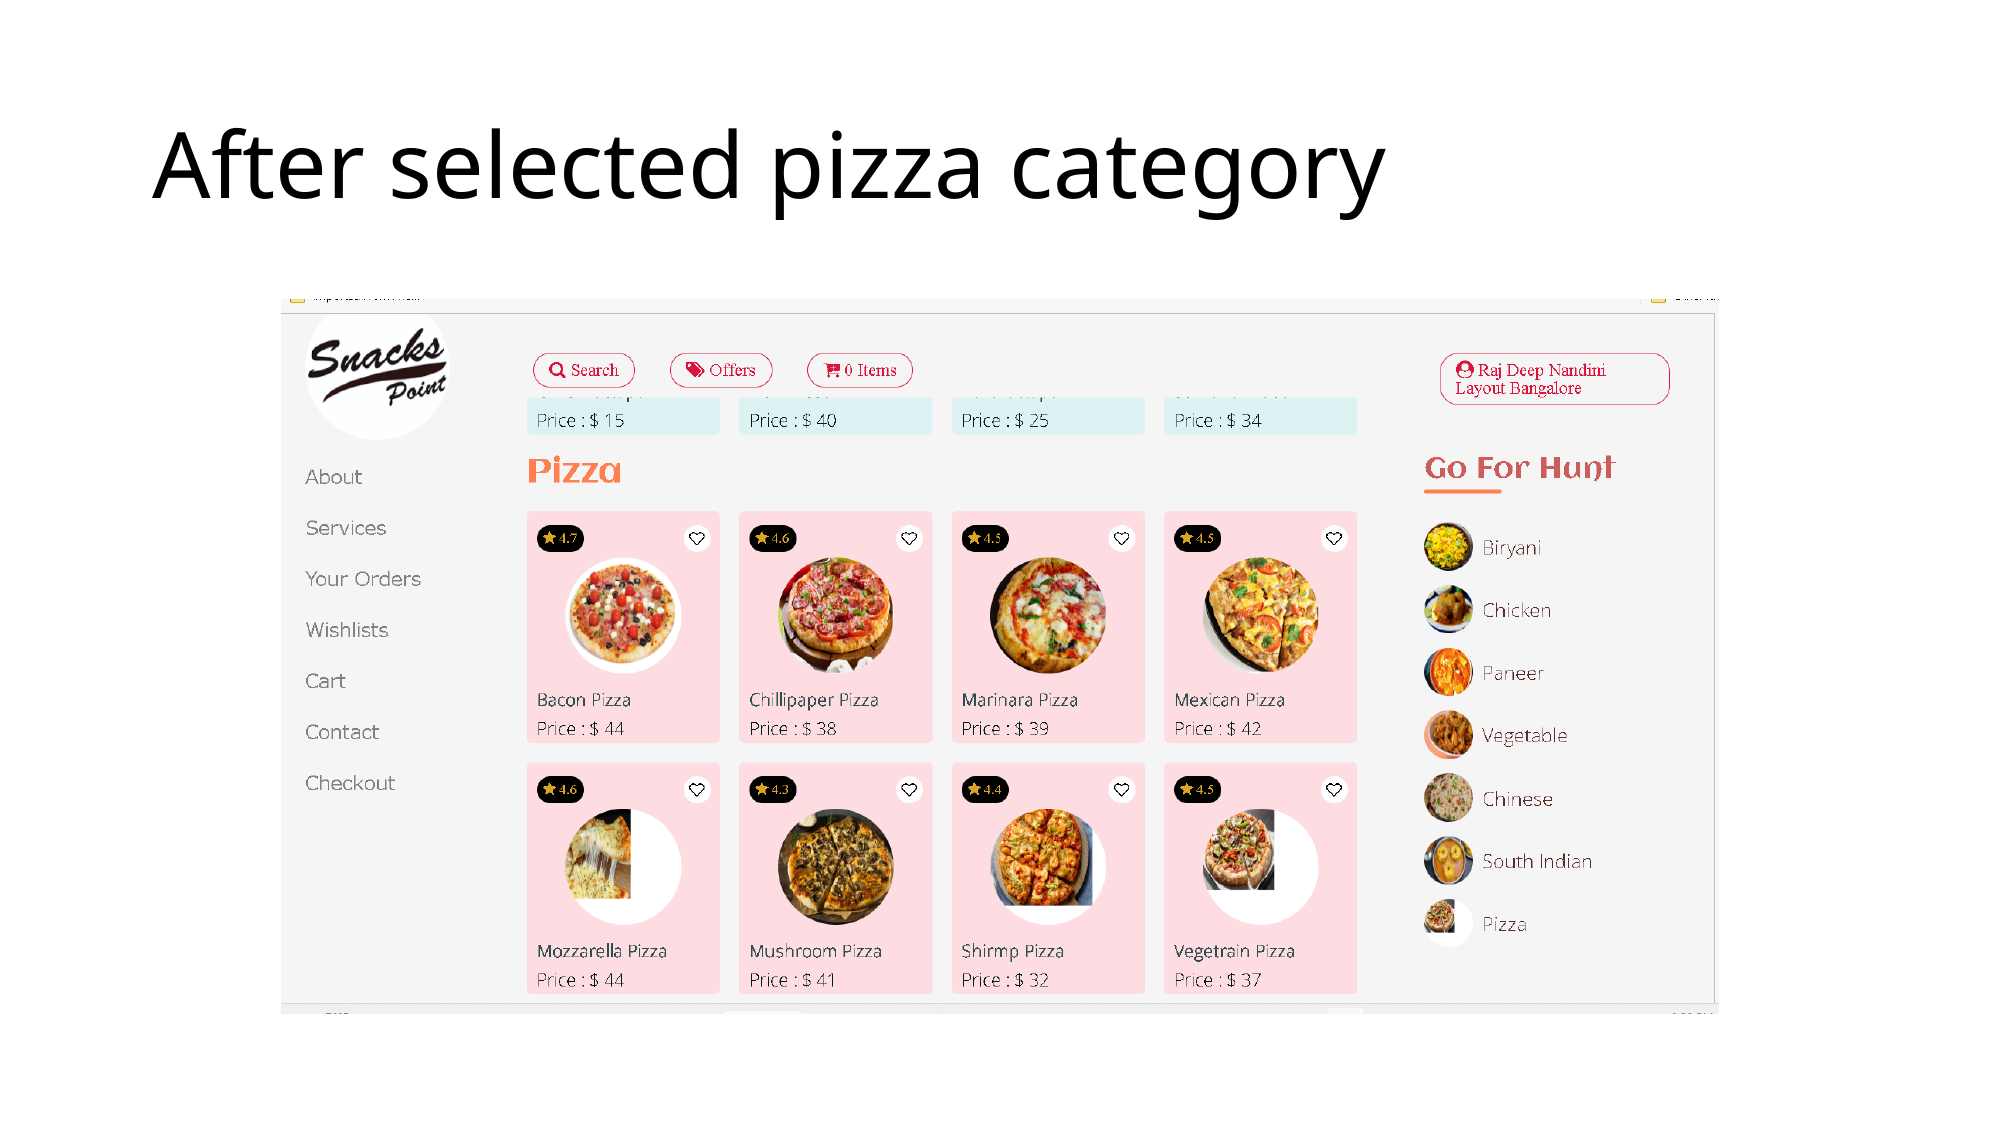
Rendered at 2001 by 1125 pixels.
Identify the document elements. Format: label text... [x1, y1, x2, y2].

title After selected pizza category [137, 59, 1863, 278]
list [281, 299, 1719, 1014]
